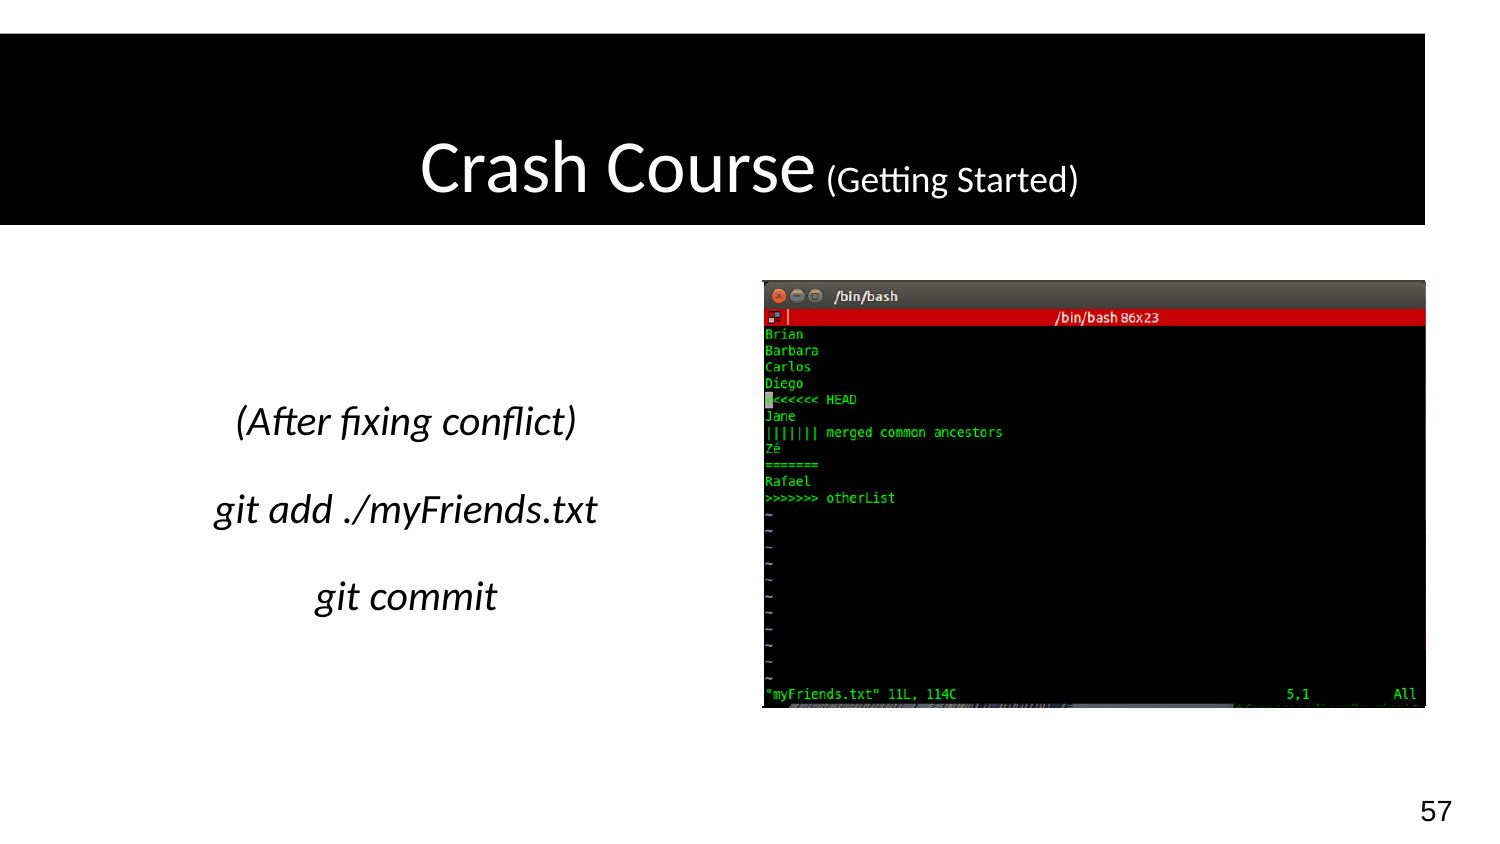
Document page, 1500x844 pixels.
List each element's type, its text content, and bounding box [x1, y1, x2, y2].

picture [762, 282, 1426, 706]
list (After fixing conflict) git add ./myFriends.txt git commit [75, 234, 738, 754]
title Crash Course (Getting Started) [75, 33, 1425, 223]
